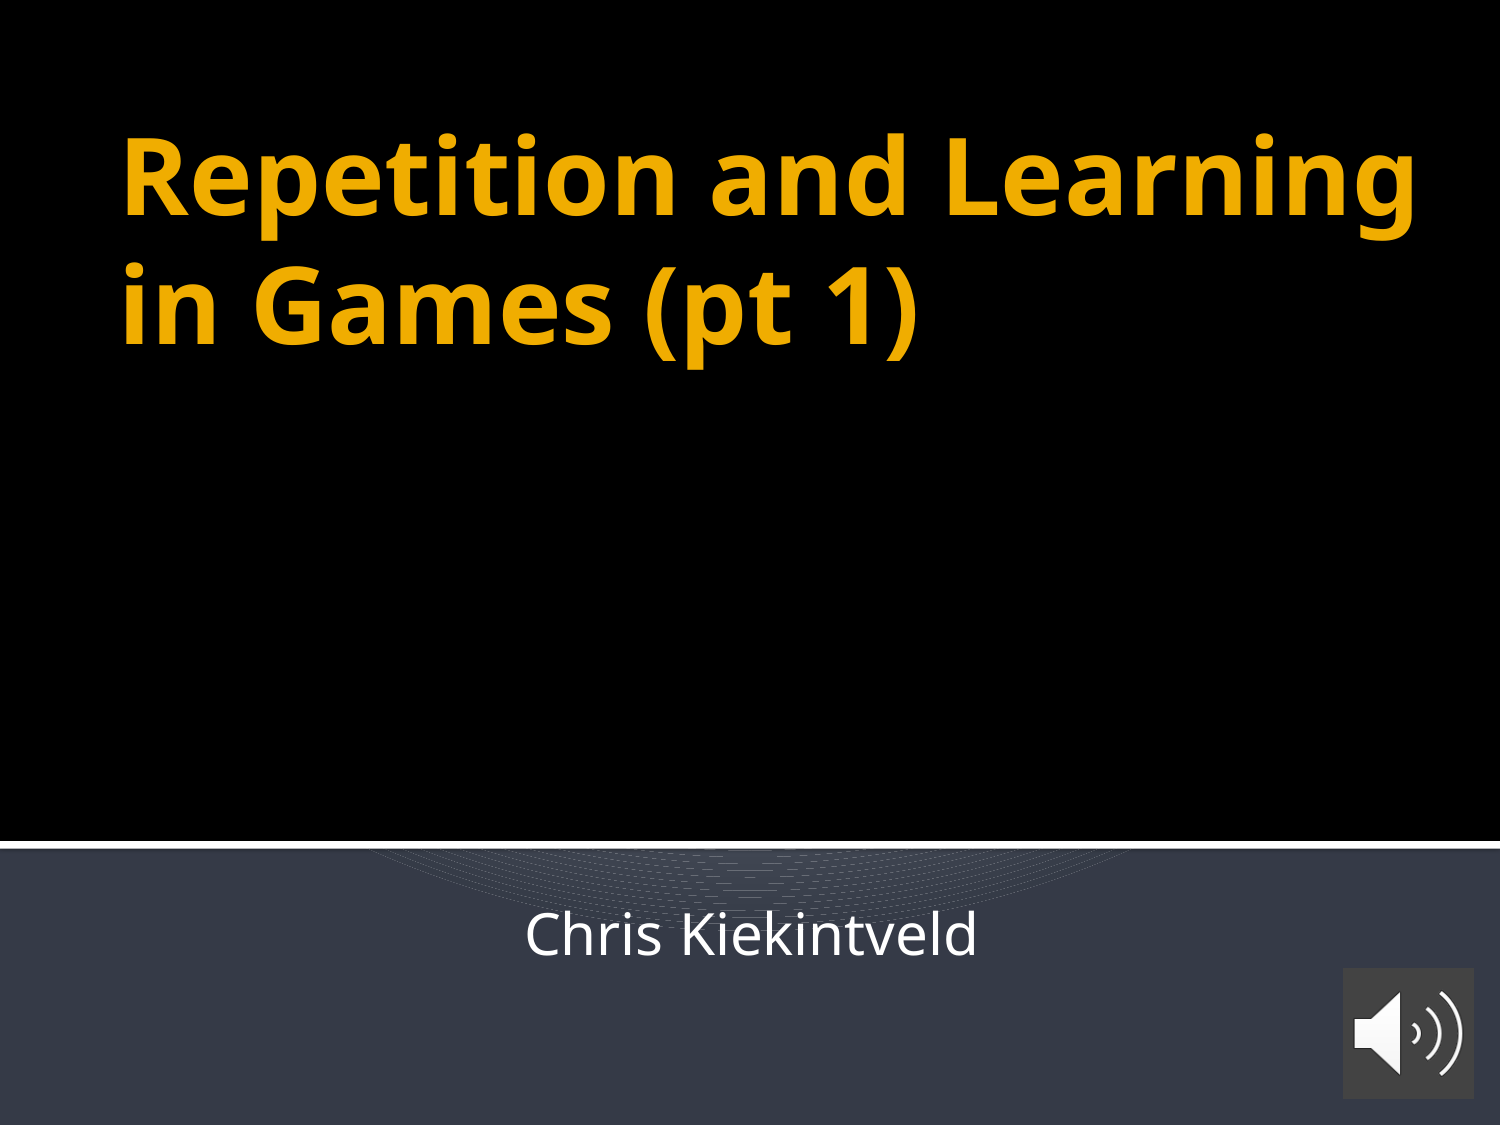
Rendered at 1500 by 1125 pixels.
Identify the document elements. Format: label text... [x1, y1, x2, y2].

picture [1341, 966, 1475, 1100]
text_box Chris Kiekintveld [509, 889, 994, 975]
title Repetition and Learning in Games (pt 1) [103, 108, 1429, 383]
